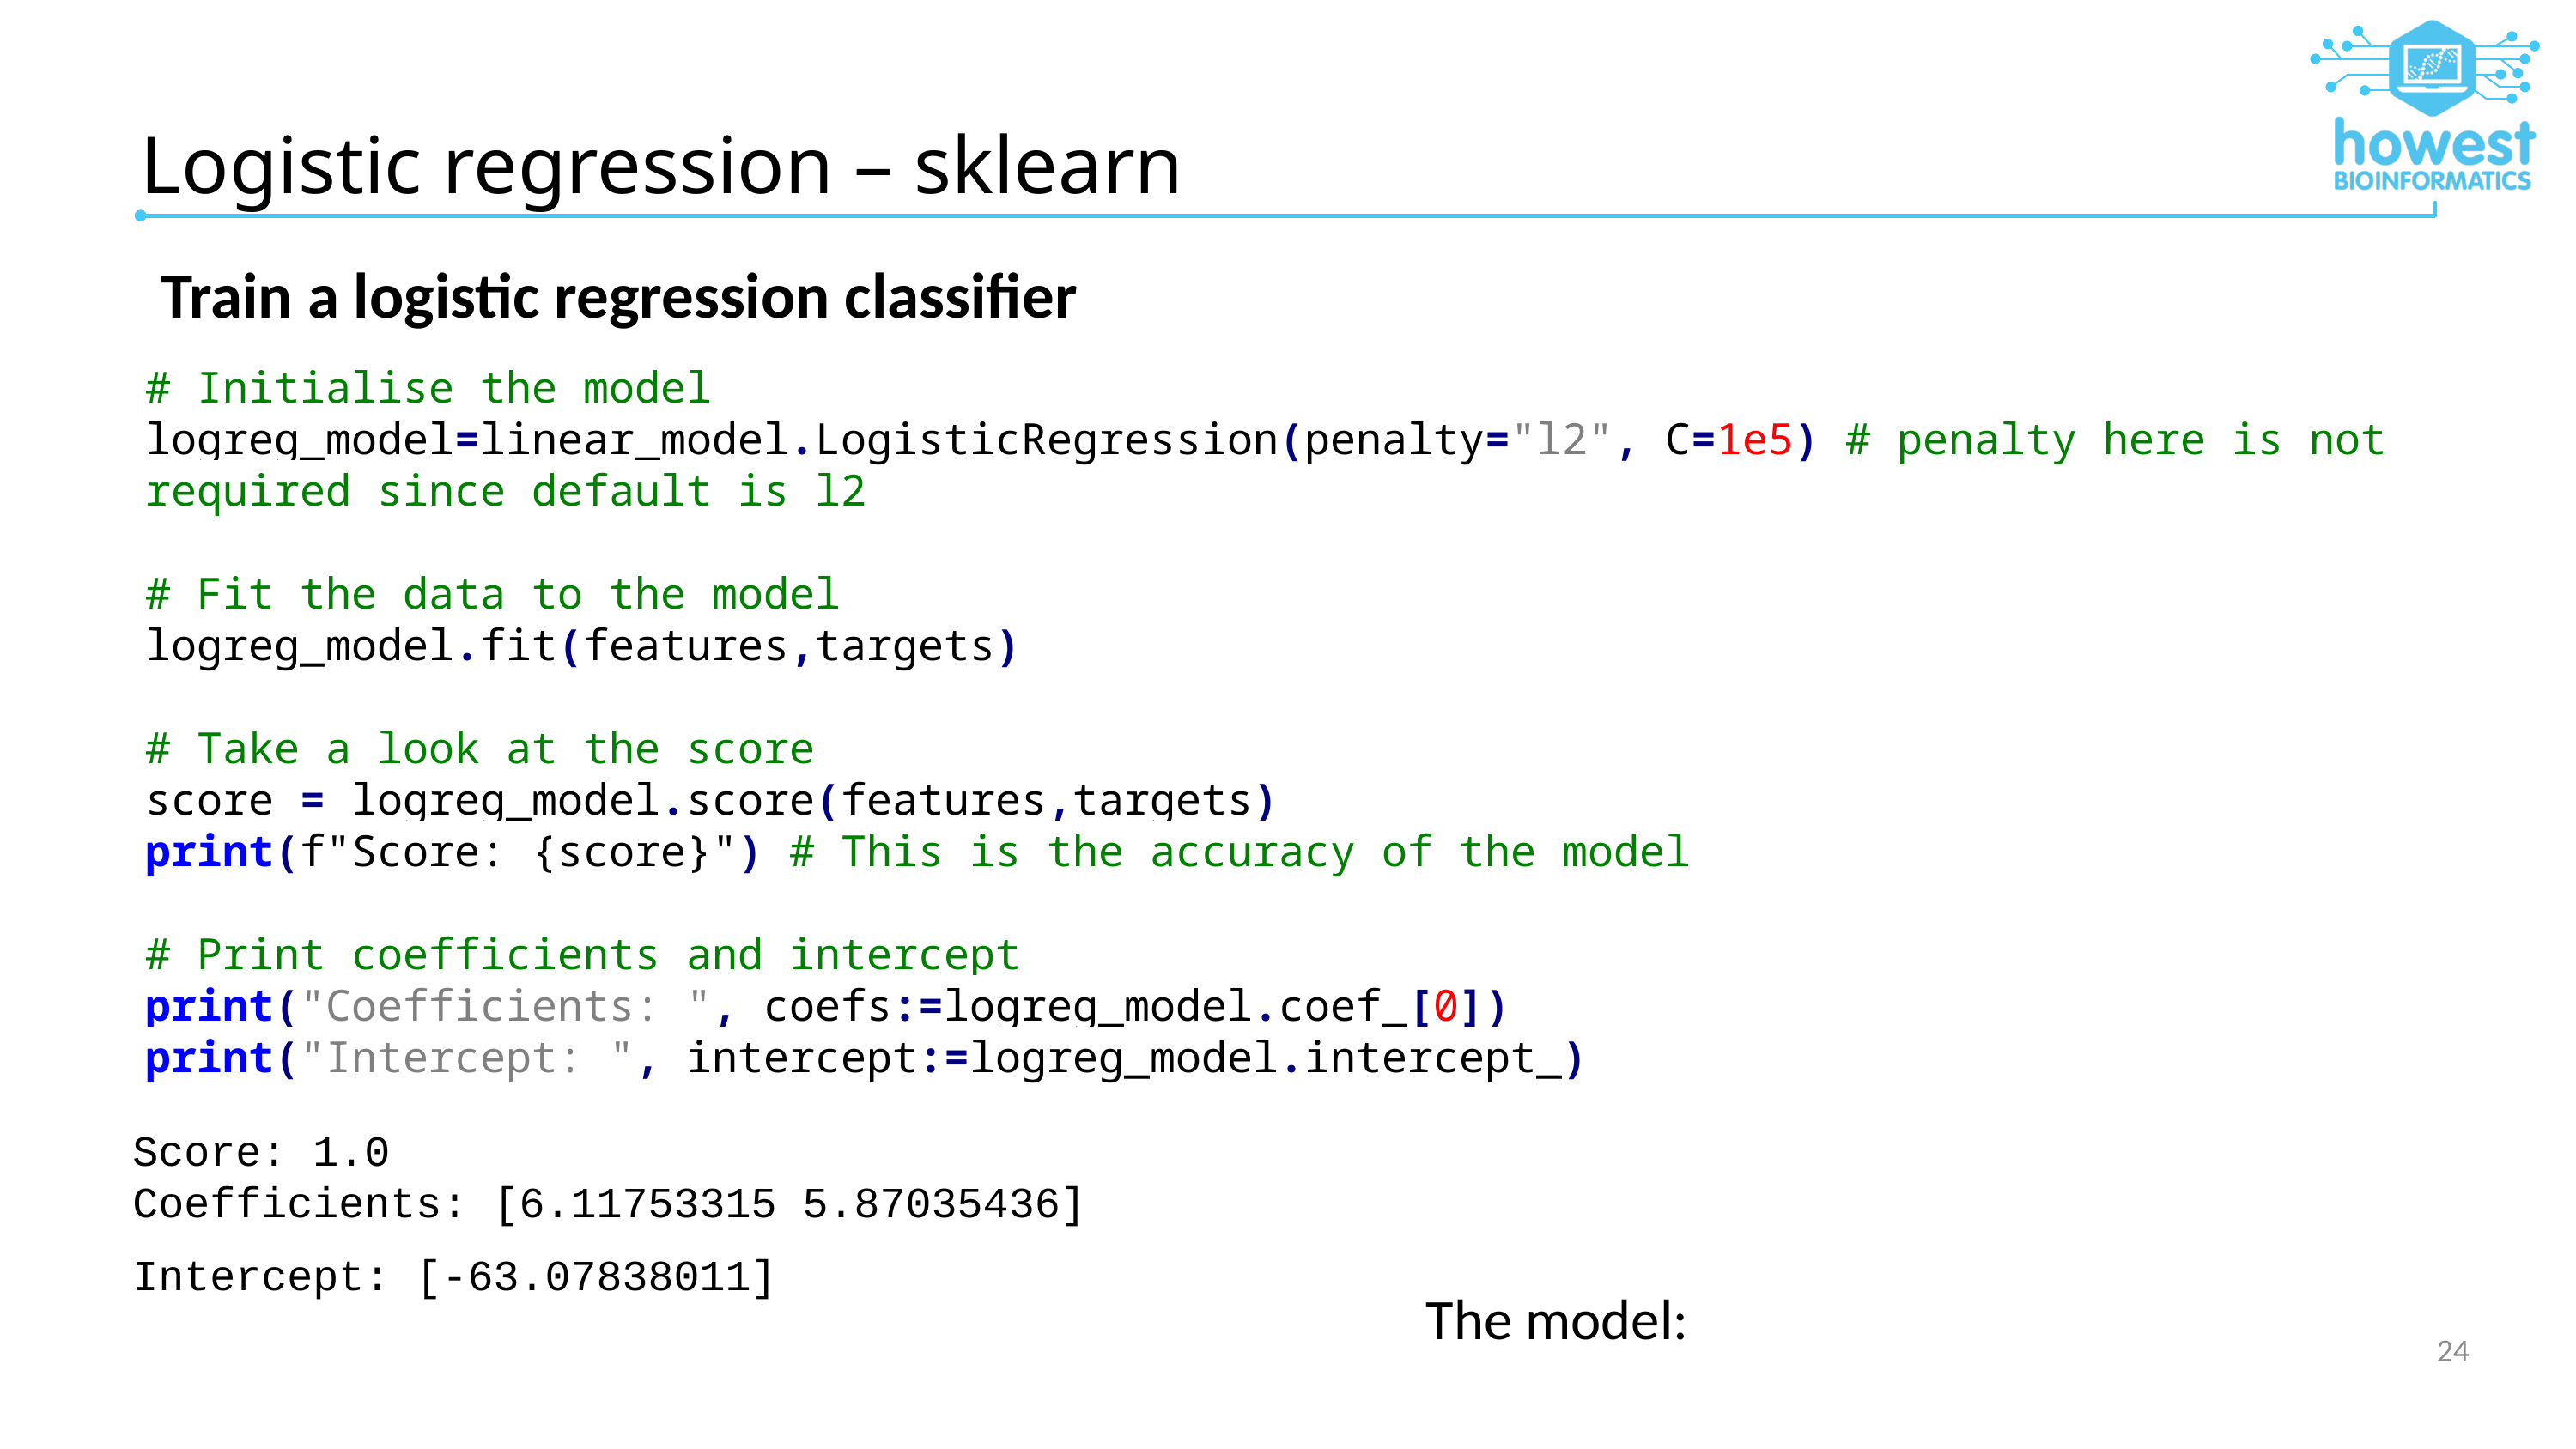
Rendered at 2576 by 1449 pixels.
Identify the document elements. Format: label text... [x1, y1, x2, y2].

title Logistic regression – sklearn [140, 124, 2252, 215]
list Train a logistic regression classifier [148, 256, 2483, 1116]
slide_number 24 [2341, 1310, 2482, 1388]
text_box # Initialise the model logreg_model=linear_model.LogisticRegression(penalty="l2", C=1e5) # penalty here is not required since default is l2 # Fit the data to the model logreg_model.fit(features,targets) # Take a look at the score score = logreg_model.score(features,targets) print(f"Score: {score}") # This is the accuracy of the model # Print coefficients and intercept print("Coefficients: ", coefs:=logreg_model.coef_[0]) print("Intercept: ", intercept:=logreg_model.intercept_) [132, 354, 2444, 1088]
picture [2312, 0, 2559, 228]
text_box Score: 1.0 Coefficients: [6.11753315 5.87035436] Intercept: [-63.07838011] [132, 1123, 2092, 1304]
